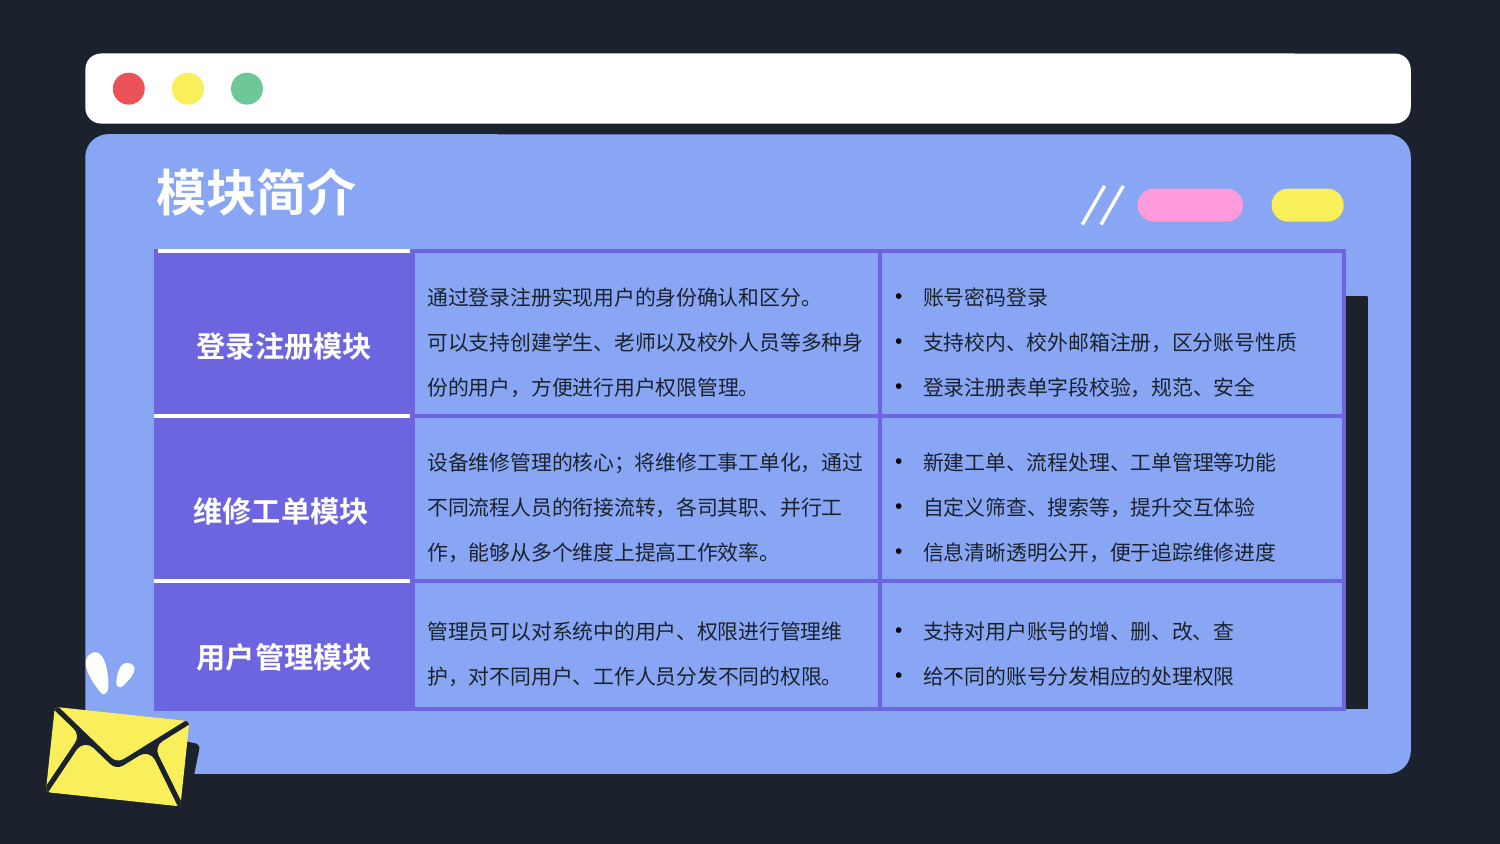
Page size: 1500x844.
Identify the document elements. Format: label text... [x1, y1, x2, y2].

table_header 通过登录注册实现用户的身份确认和区分。 可以支持创建学生、老师以及校外人员等多种身份的用户，方便进行用户权限管理。 [415, 253, 878, 414]
table_cell 管理员可以对系统中的用户、权限进行管理维护，对不同用户、工作人员分发不同的权限。 [415, 583, 878, 707]
table_cell 新建工单、流程处理、工单管理等功能 自定义筛查、搜索等，提升交互体验 信息清晰透明公开，便于追踪维修进度 [882, 418, 1342, 579]
table_cell 支持对用户账号的增、删、改、查 给不同的账号分发相应的处理权限 [882, 583, 1342, 707]
table_cell 用户管理模块 [158, 583, 410, 707]
title 模块简介 [141, 145, 774, 238]
table_cell 设备维修管理的核心；将维修工事工单化，通过不同流程人员的衔接流转，各司其职、并行工作，能够从多个维度上提高工作效率。 [415, 418, 878, 579]
table_header 账号密码登录 支持校内、校外邮箱注册，区分账号性质 登录注册表单字段校验，规范、安全 [882, 253, 1342, 414]
table_header 登录注册模块 [158, 253, 410, 414]
text_box [1346, 297, 1368, 709]
table_cell 维修工单模块 [158, 418, 410, 579]
